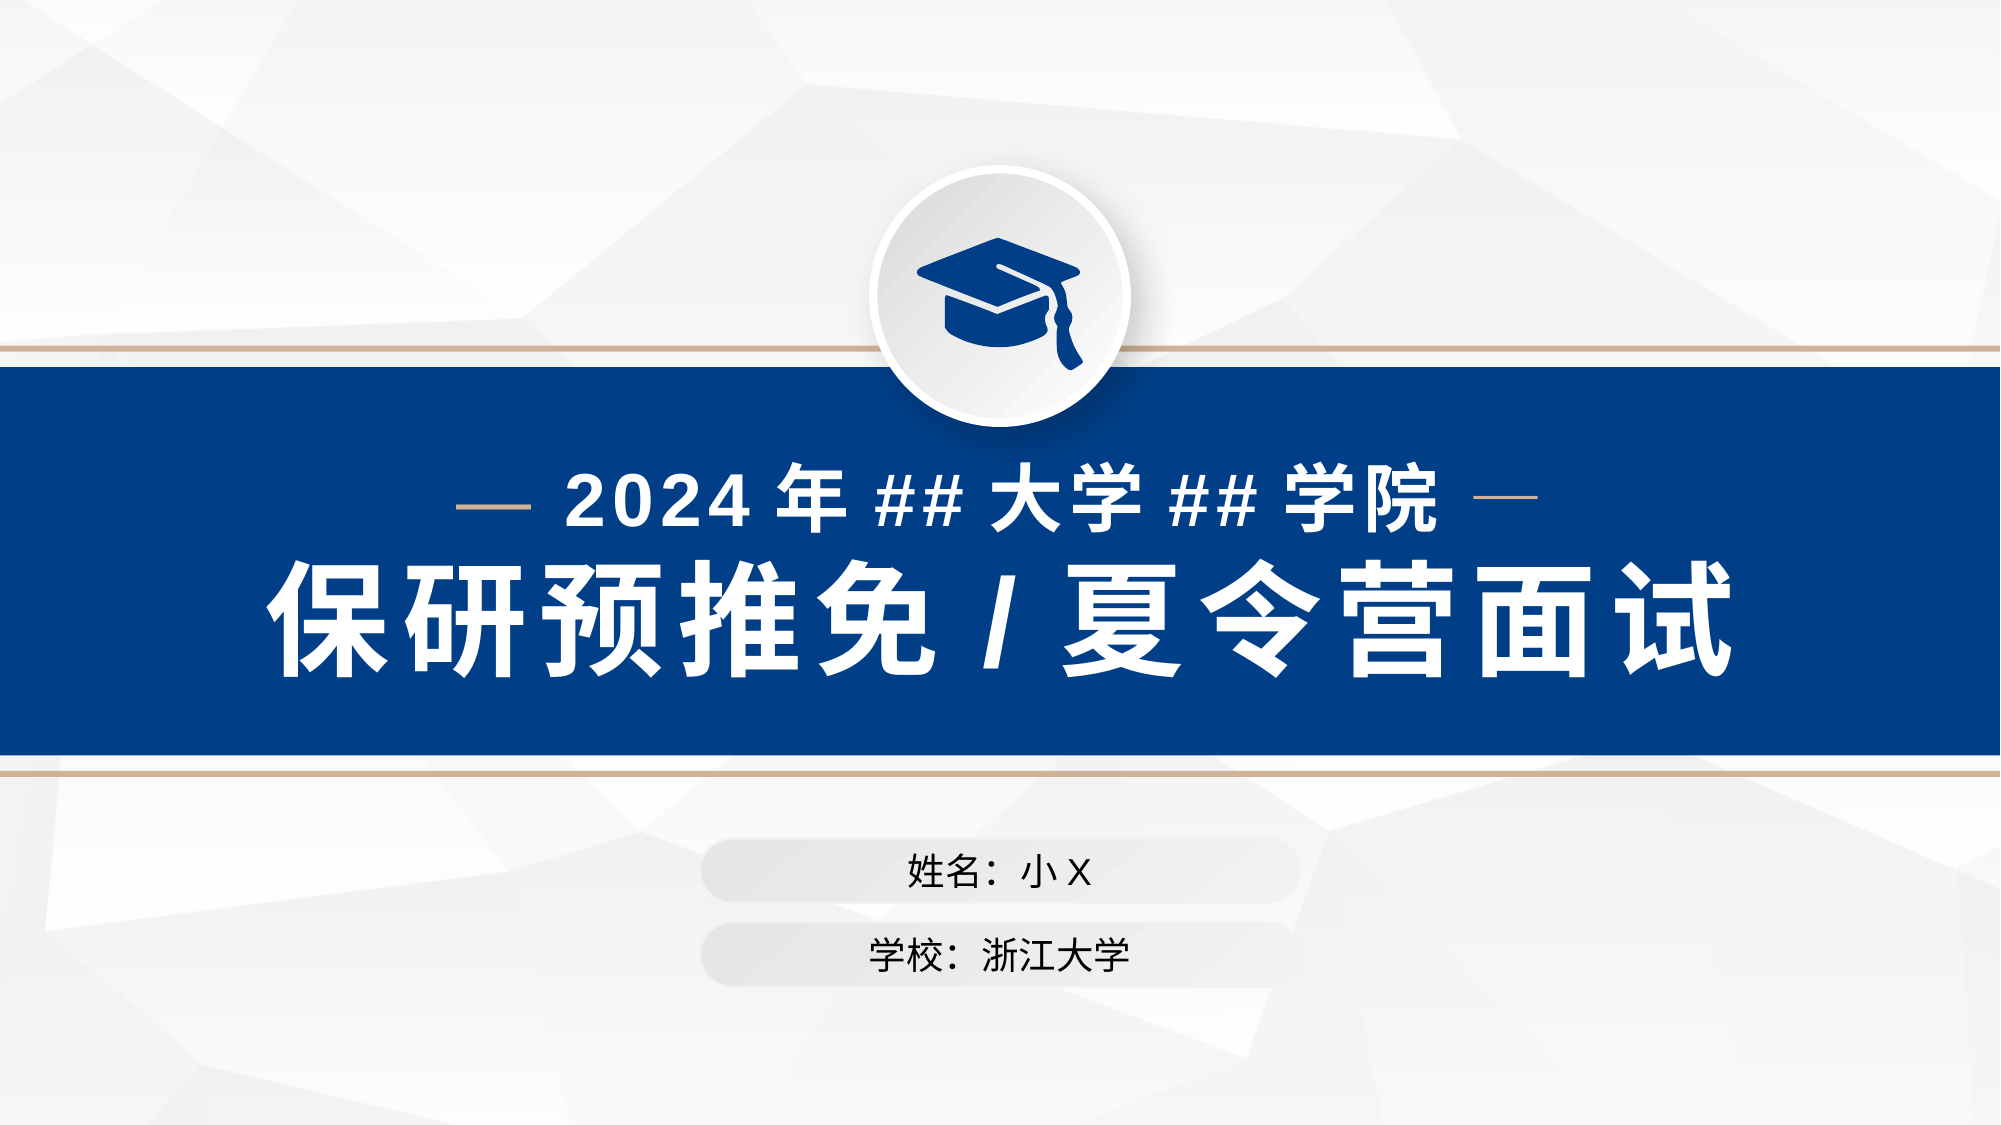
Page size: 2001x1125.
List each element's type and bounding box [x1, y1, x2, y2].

picture [0, 777, 2000, 1125]
picture [0, 0, 2000, 345]
text_box [0, 345, 2000, 777]
